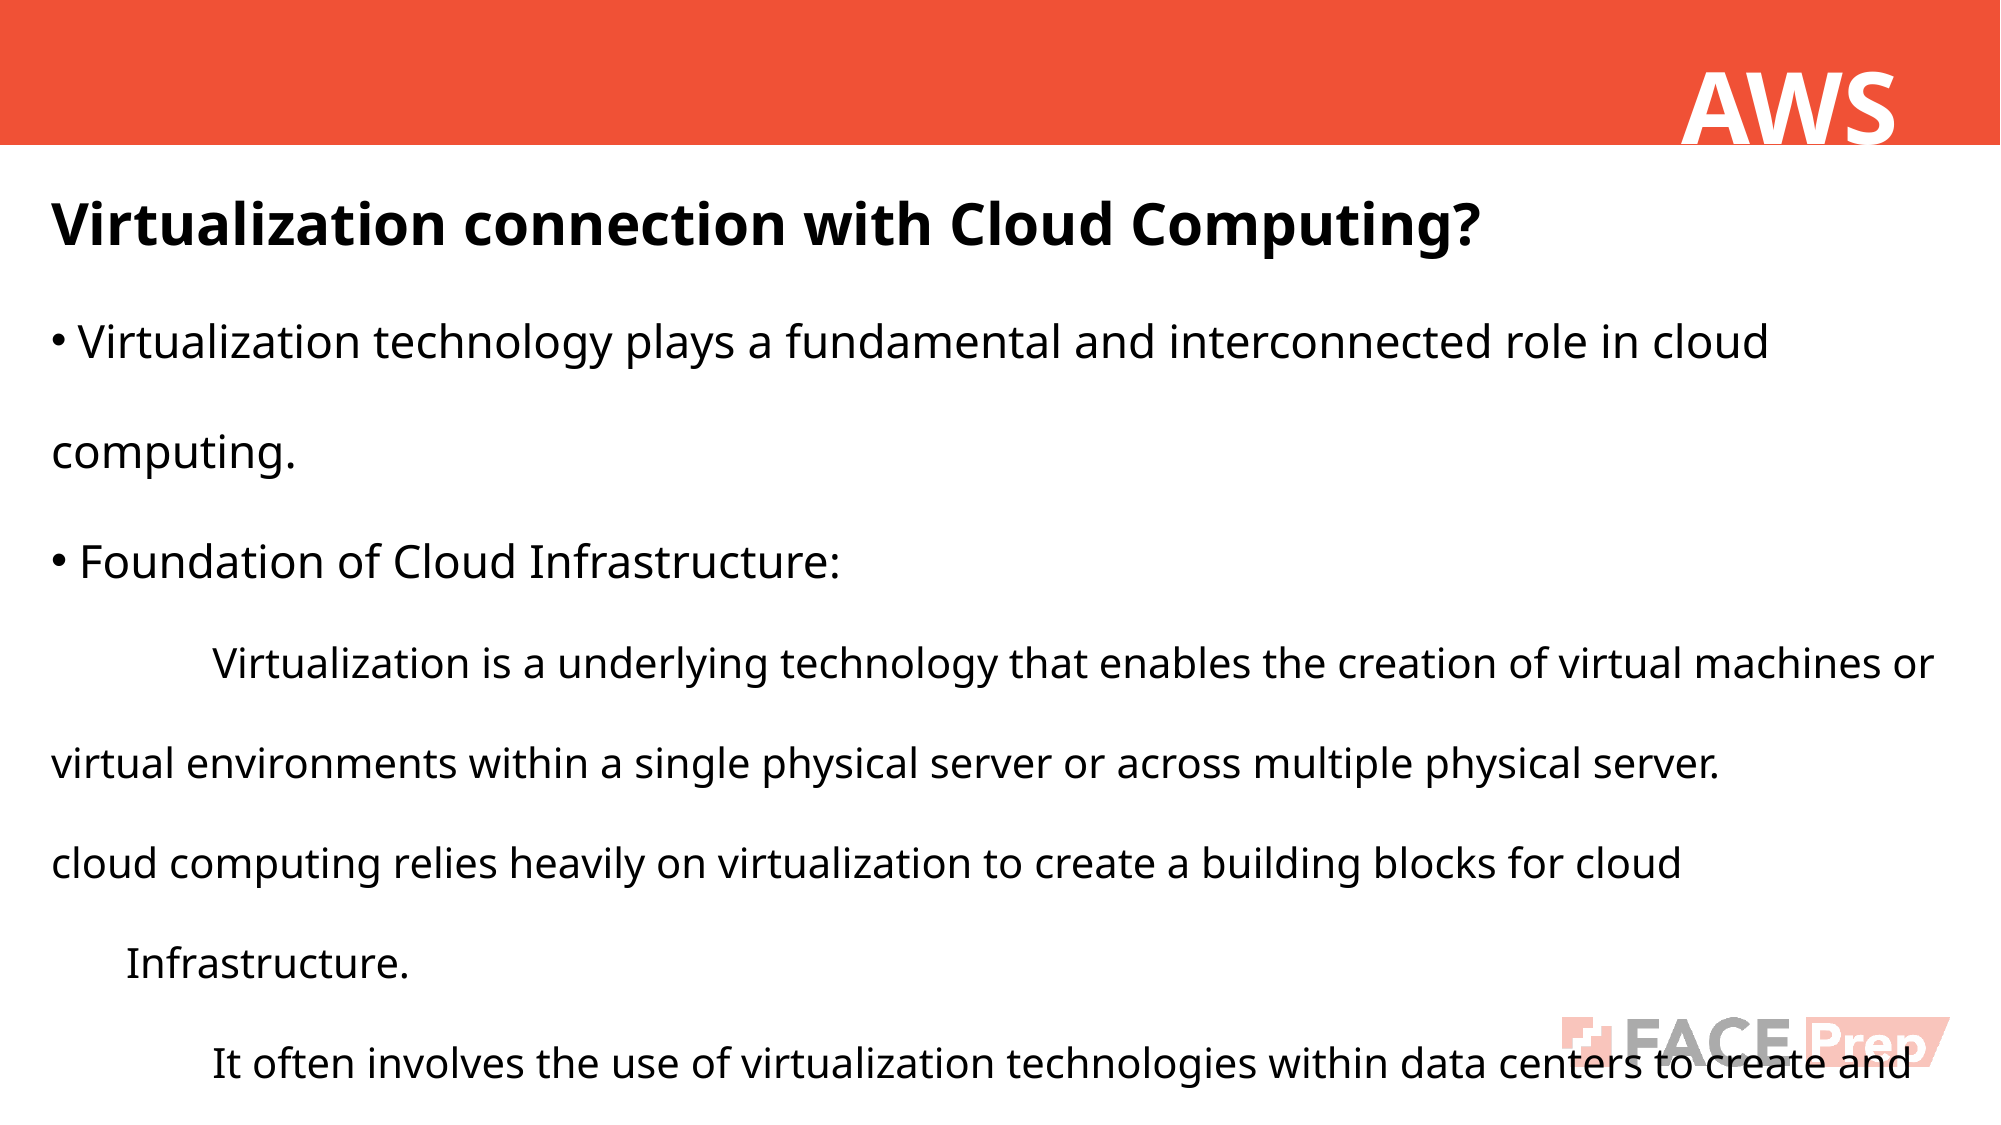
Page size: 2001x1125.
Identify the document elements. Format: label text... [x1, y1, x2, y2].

text_box AWS [638, 37, 1914, 173]
text_box Virtualization connection with Cloud Computing? Virtualization technology plays a fundamental and interconnected role in cloud computing. Foundation of Cloud Infrastructure: Virtualization is a underlying technology that enables the creation of virtual machines or virtual environments within a single physical server or across multiple physical server. cloud computing relies heavily on virtualization to create a building blocks for cloud Infrastructure. It often involves the use of virtualization technologies within data centers to create and manage virtual servers, storage and networking. [36, 179, 1957, 1125]
picture [1562, 1017, 1950, 1067]
text_box [0, 1, 2000, 145]
